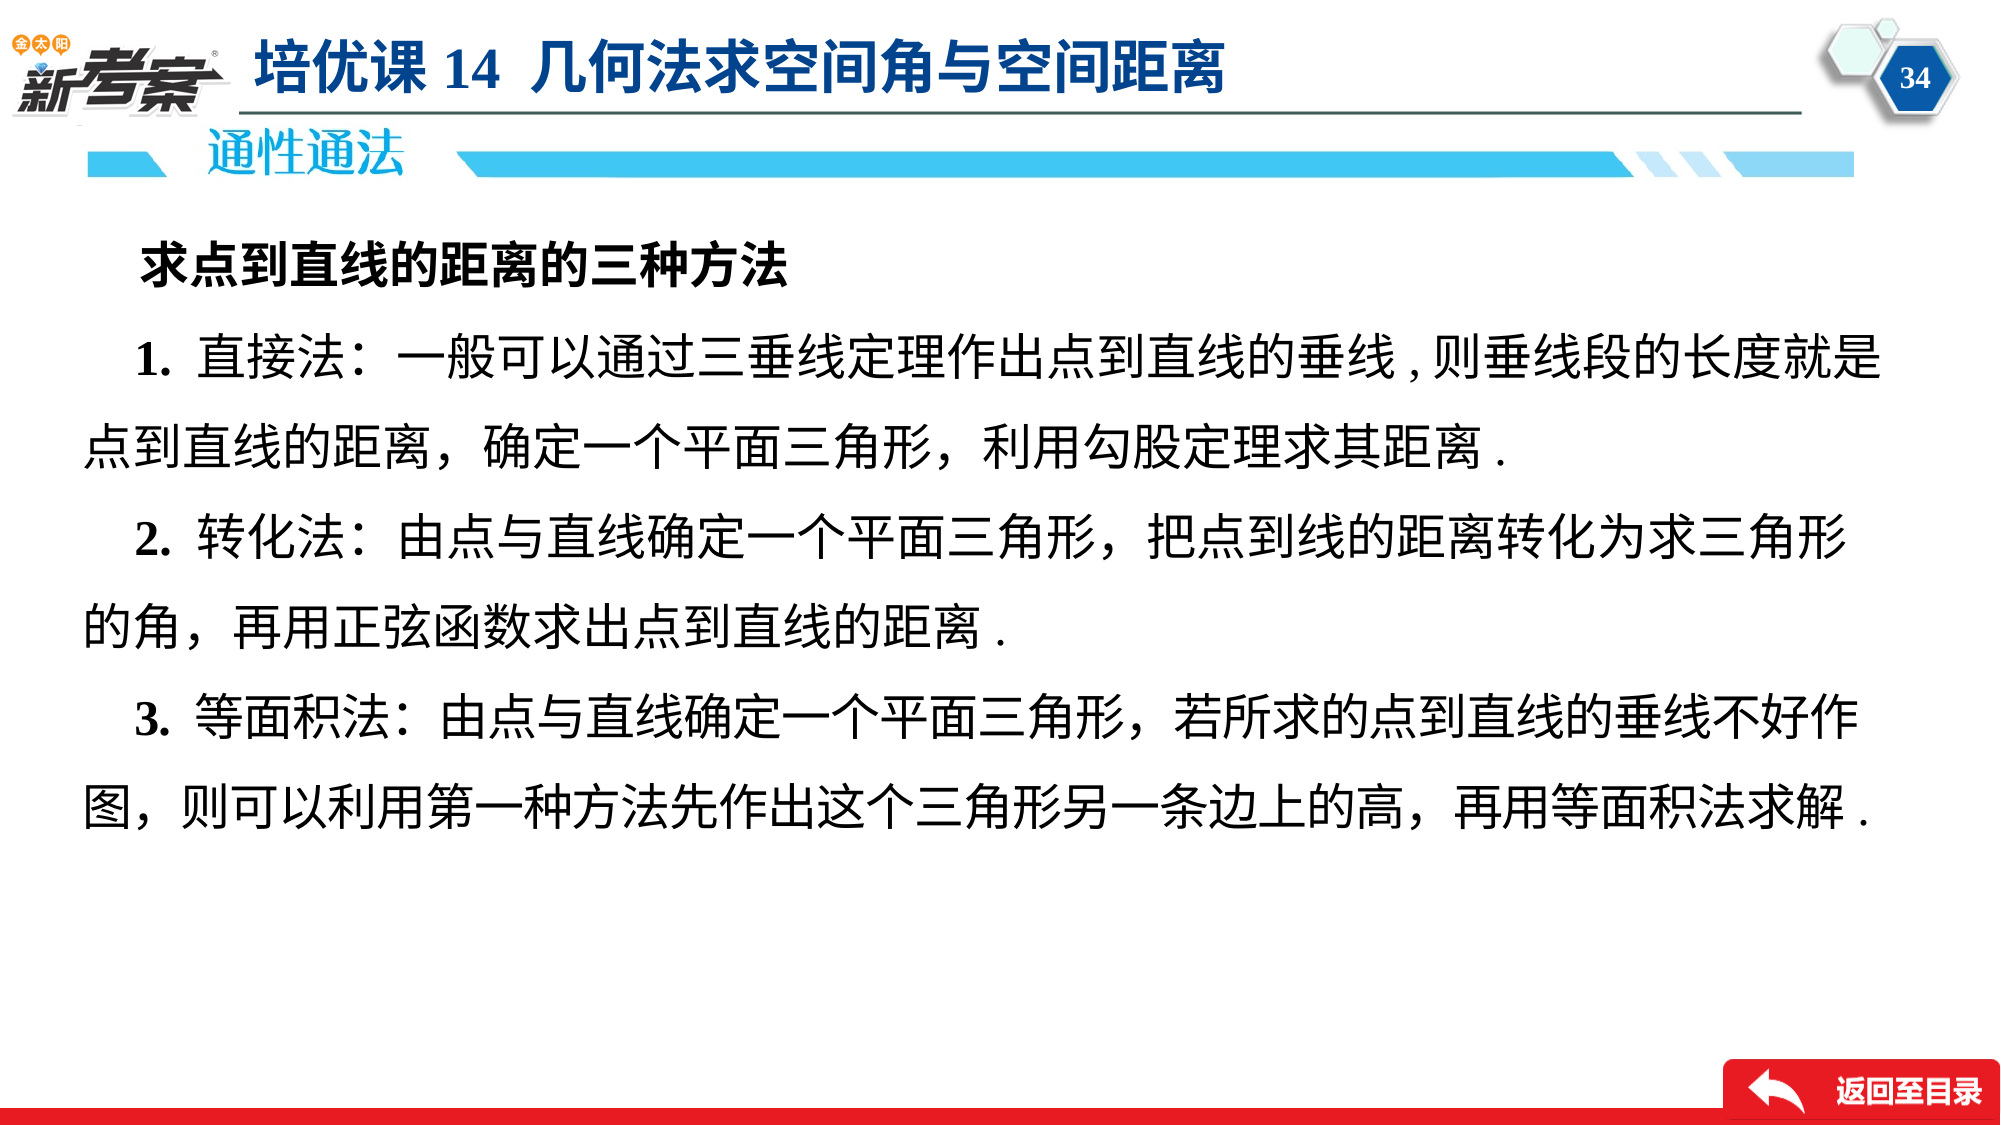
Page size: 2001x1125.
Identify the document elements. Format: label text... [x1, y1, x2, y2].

text_box 求点到直线的距离的三种方法 [82, 203, 1917, 284]
text_box 1. 直接法：一般可以通过三垂线定理作出点到直线的垂线,则垂线段的长度就是 点到直线的距离，确定一个平面三角形，利用勾股定理求其距离. 2. 转化法：由点与直线确定一个平面三角形，把点到线的距离转化为求三角形 的角，再用正弦函数求出点到直线的距离. 3. 等面积法：由点与直线确定一个平面三角形，若所求的点到直线的垂线不好作 图，则可以利用第一种方法先作出这个三角形另一条边上的高，再用等面积法求解. [82, 295, 1917, 826]
picture [0, 0, 2001, 1125]
